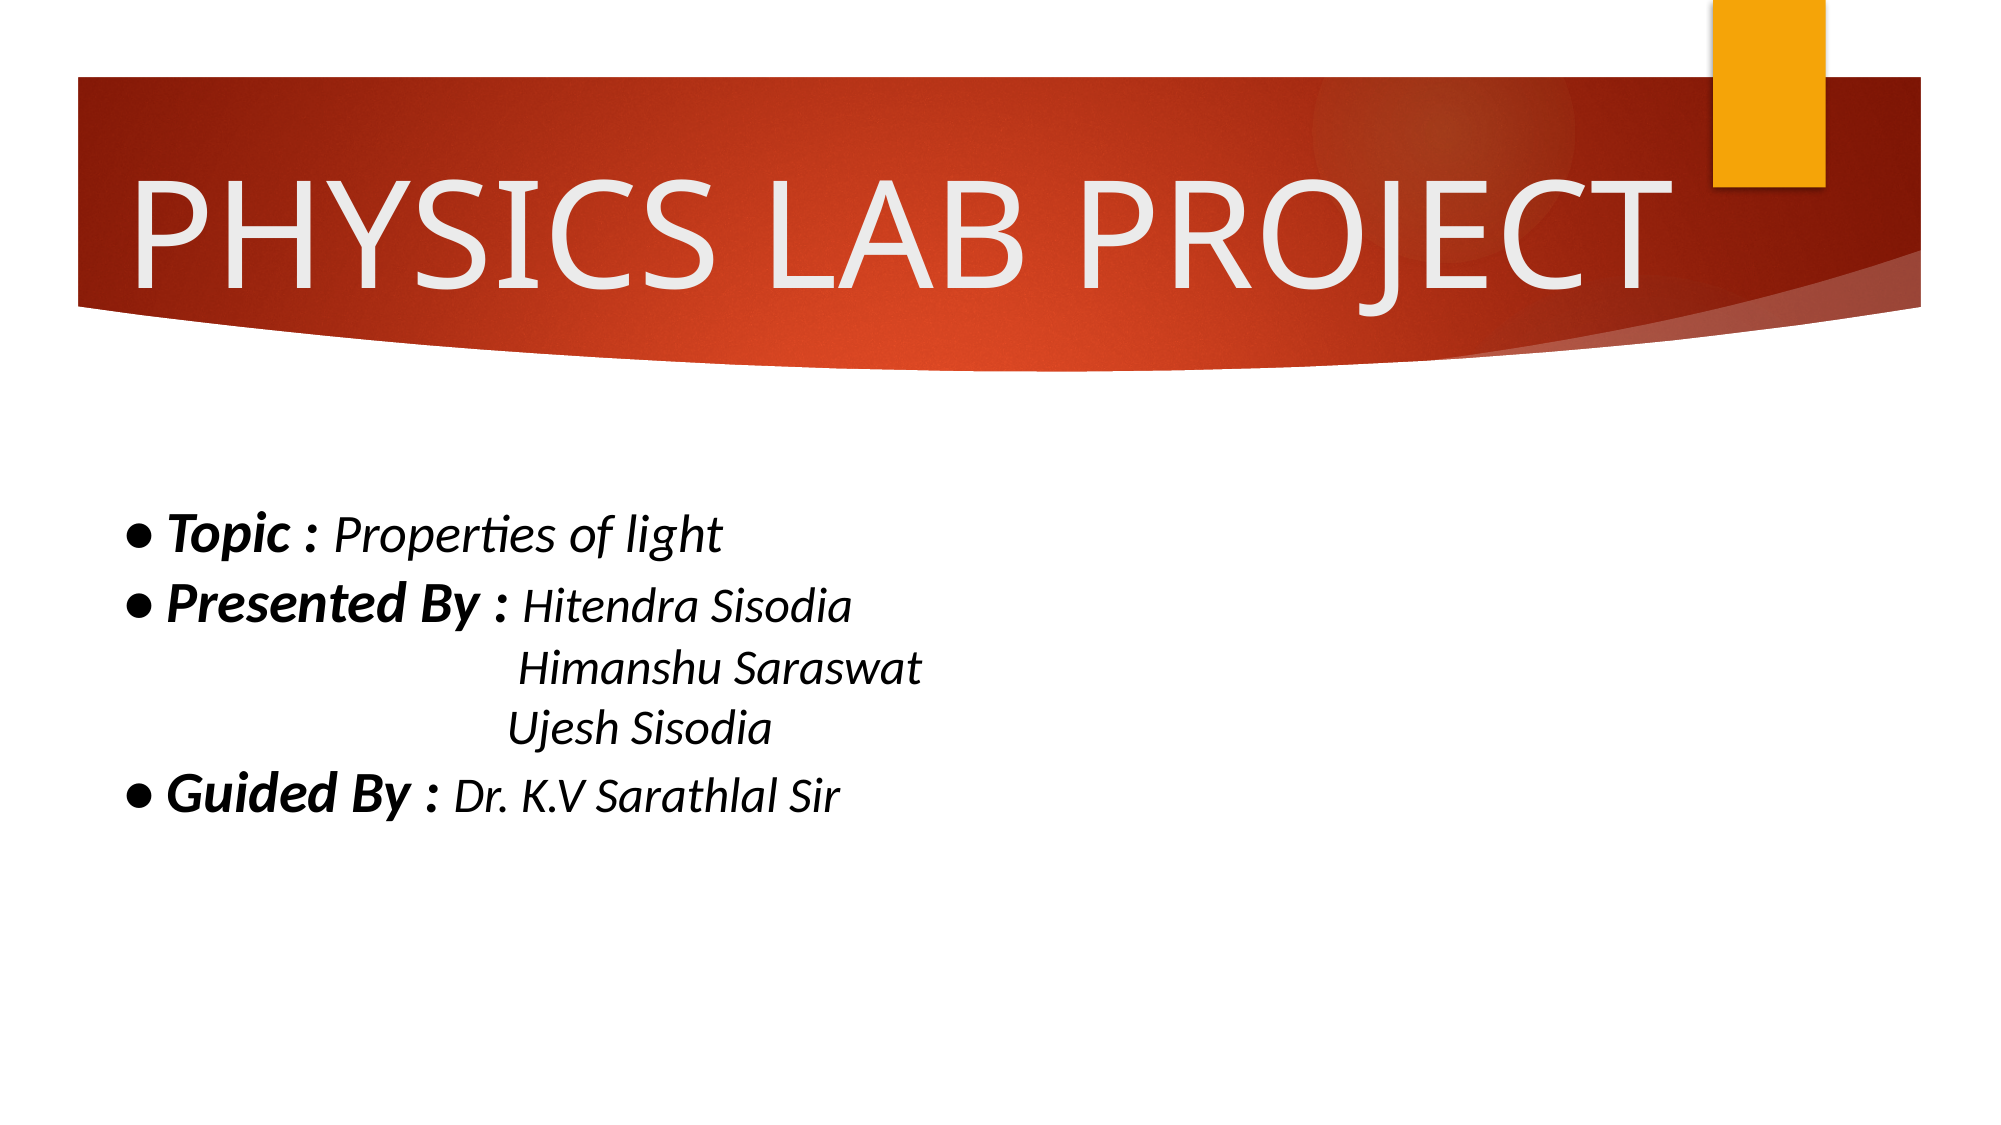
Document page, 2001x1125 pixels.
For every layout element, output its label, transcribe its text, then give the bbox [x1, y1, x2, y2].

text_box • Topic : Properties of light • Presented By : Hitendra Sisodia Himanshu Saraswat Ujesh Sisodia • Guided By : Dr. K.V Sarathlal Sir [109, 486, 1467, 832]
title PHYSICS LAB PROJECT [109, 55, 1851, 436]
